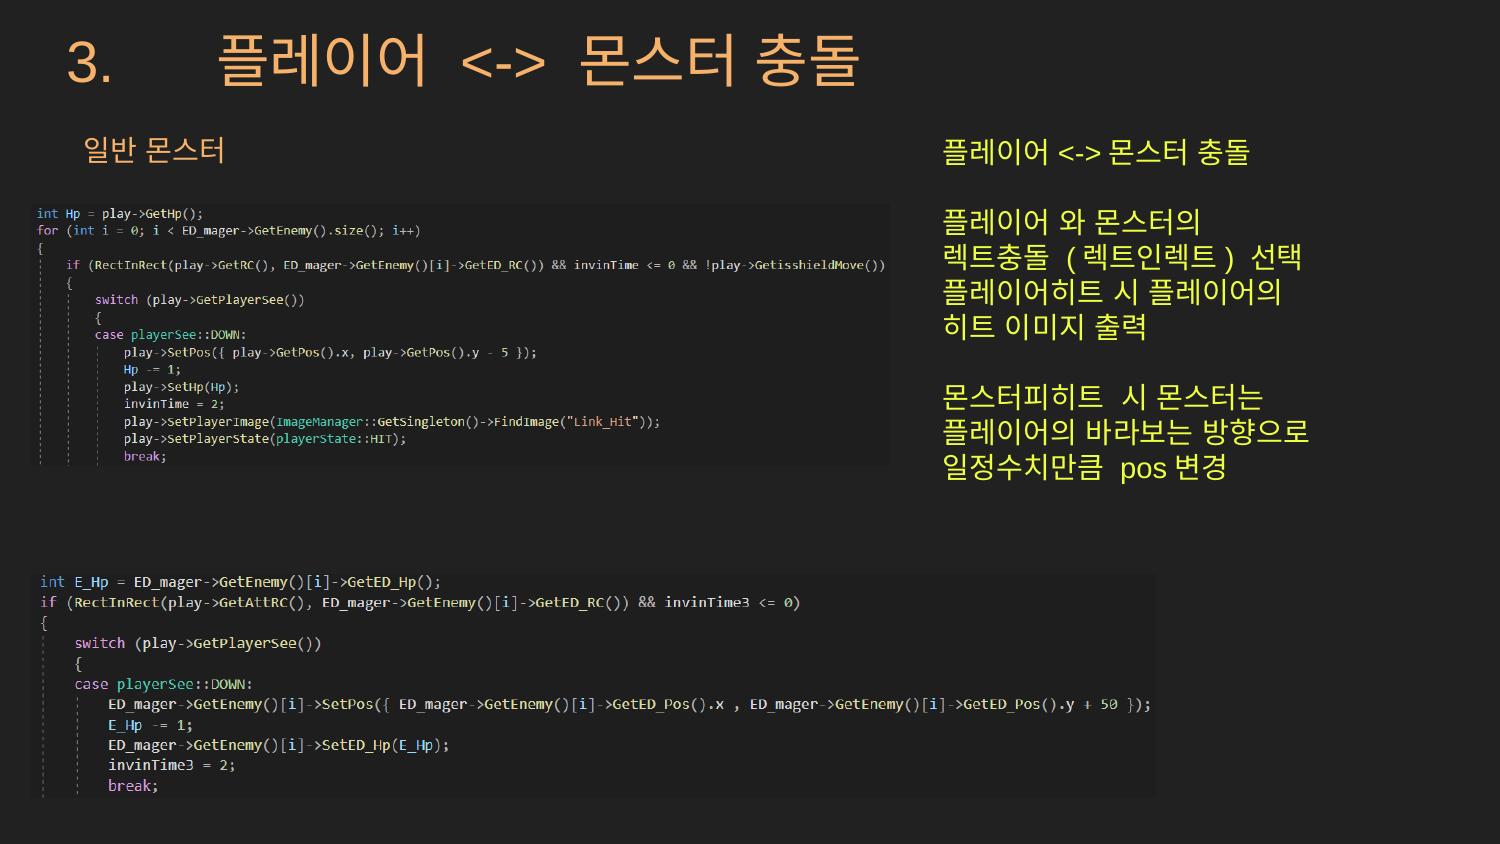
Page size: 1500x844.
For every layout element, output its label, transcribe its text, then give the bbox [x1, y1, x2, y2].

picture [30, 204, 890, 466]
text_box 일반 몬스터 [68, 117, 549, 183]
picture [30, 573, 1156, 798]
text_box 플레이어<->몬스터 충돌 플레이어 와 몬스터의 렉트충돌 (렉트인렉트) 선택 플레이어히트 시 플레이어의 히트 이미지 출력 몬스터피히트 시 몬스터는 플레이어의 바라보는 방향으로 일정수치만큼 pos변경 [927, 119, 1333, 535]
subtitle 3. 플레이어 <-> 몬스터 충돌 [51, 9, 1449, 120]
